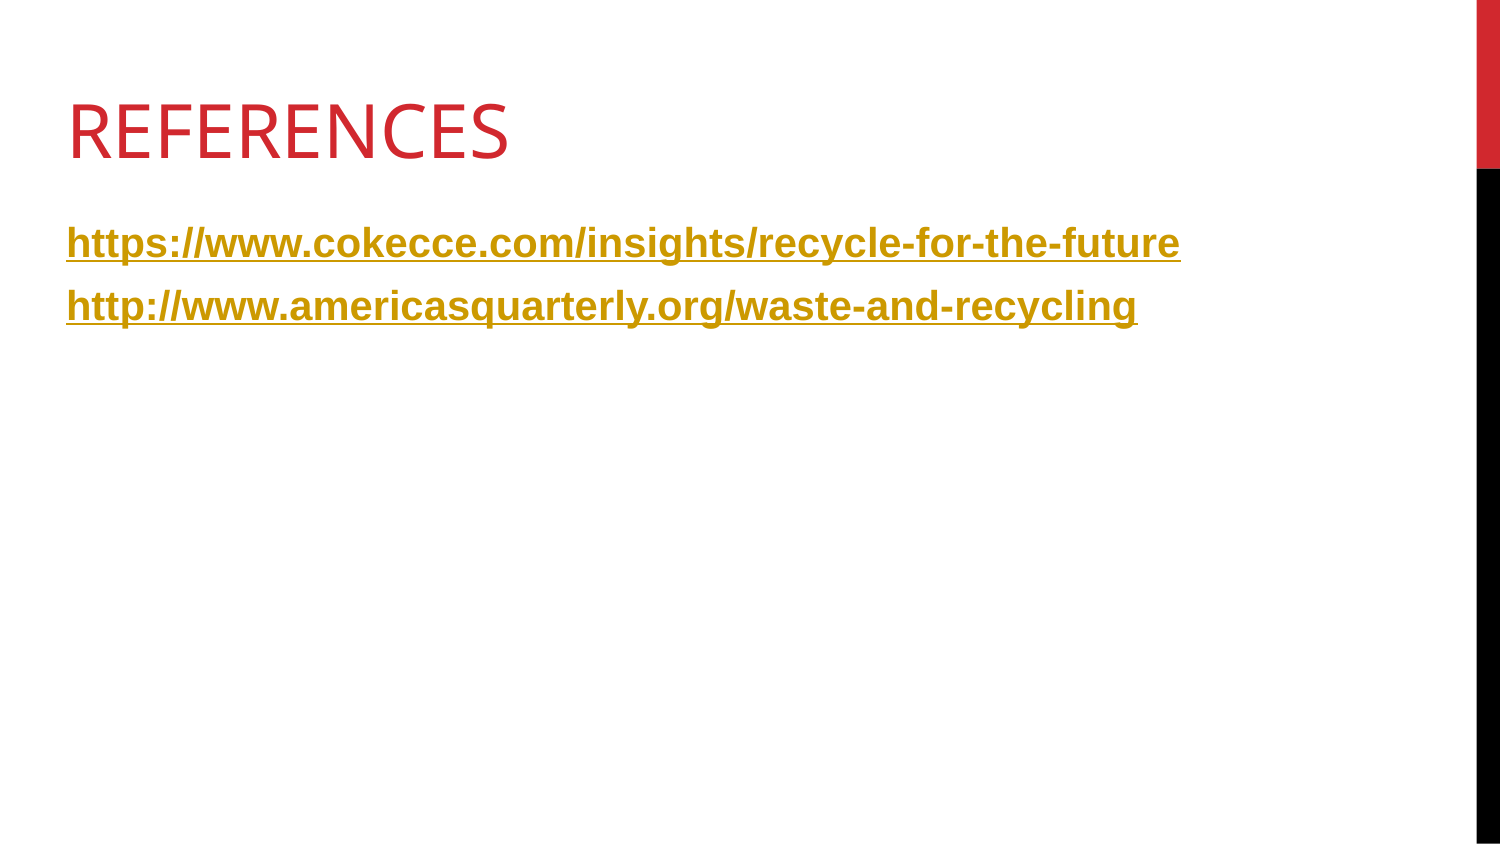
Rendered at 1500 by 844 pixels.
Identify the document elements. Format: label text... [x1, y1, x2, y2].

list https://www.cokecce.com/insights/recycle-for-the-future http://www.americasquarterly.org/waste-and-recycling [51, 200, 1449, 752]
title REFERENCES [51, 51, 1449, 189]
